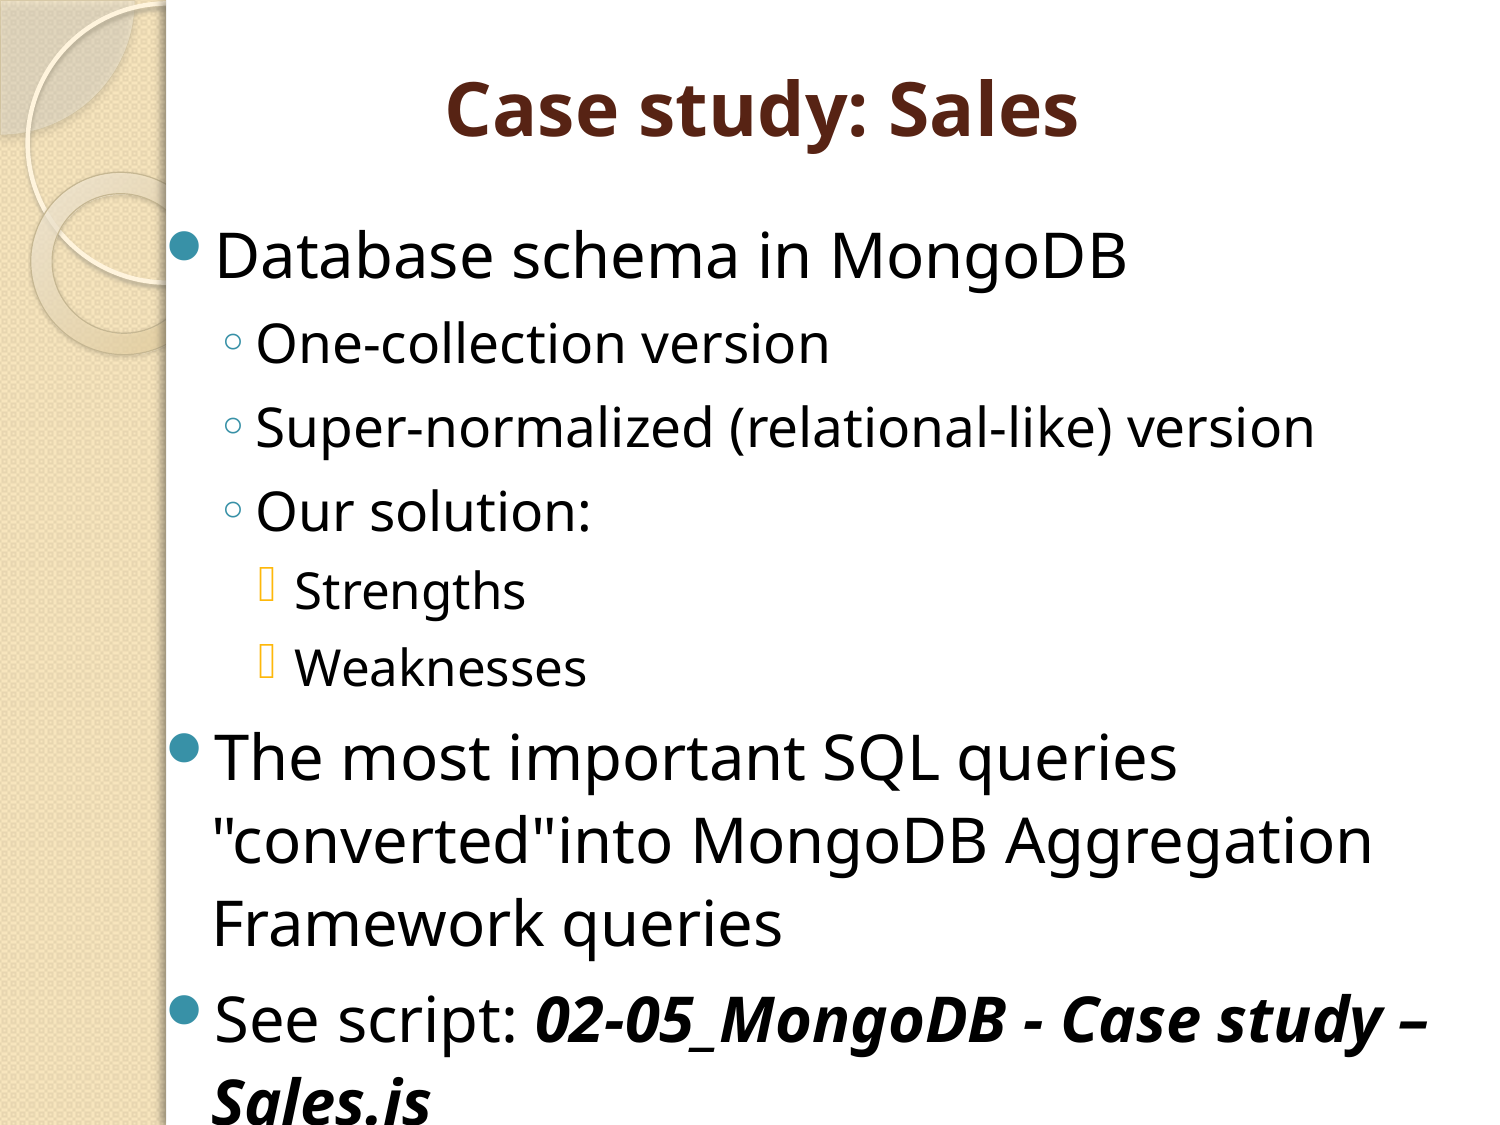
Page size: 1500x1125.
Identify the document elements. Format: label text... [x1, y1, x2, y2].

text_box Database schema in MongoDB One-collection version Super-normalized (relational-like) version Our solution: Strengths Weaknesses The most important SQL queries "converted"into MongoDB Aggregation Framework queries See script: 02-05_MongoDB - Case study – Sales.js [137, 200, 1500, 1125]
title Case study: Sales [50, 12, 1475, 200]
